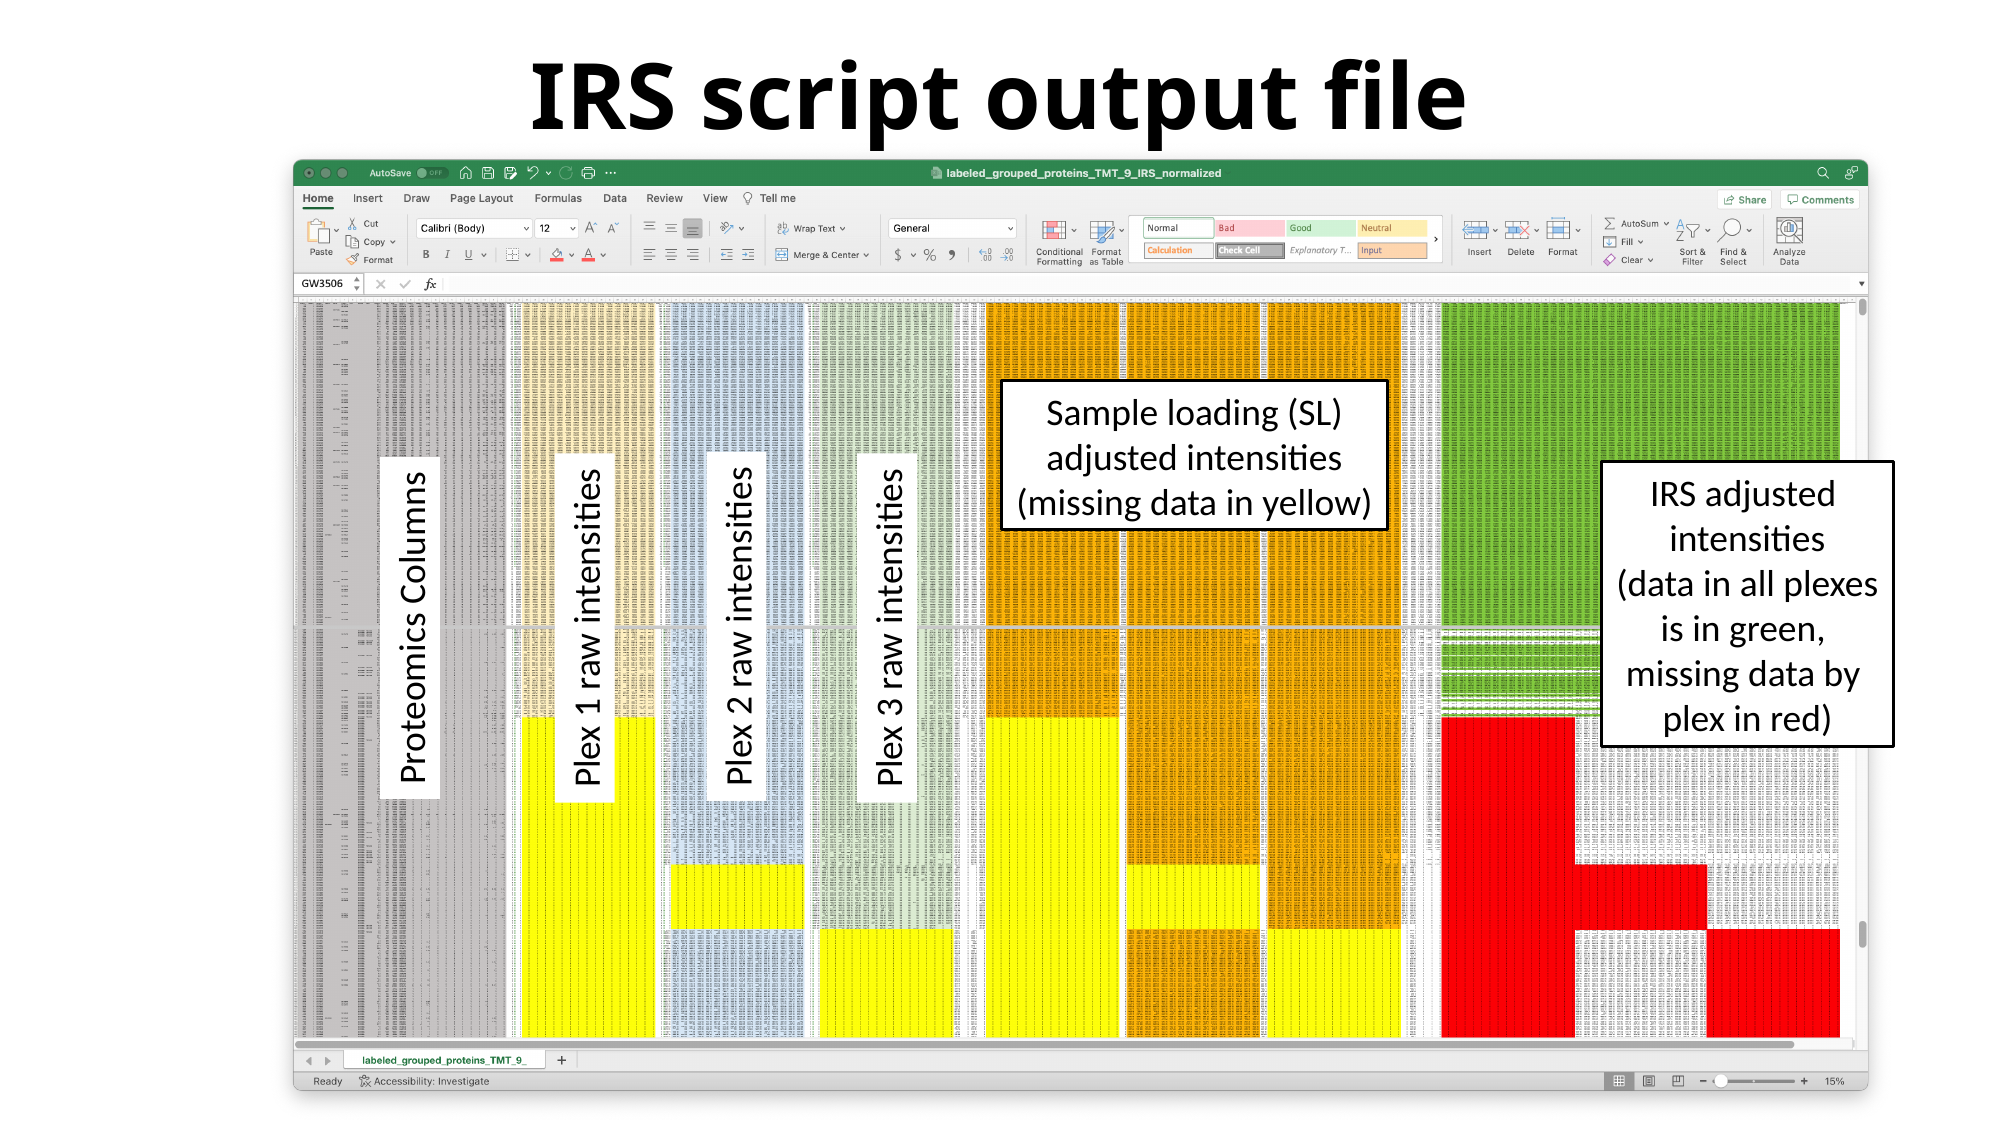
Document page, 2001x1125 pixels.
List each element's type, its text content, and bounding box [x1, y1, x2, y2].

title IRS script output file [137, 33, 1863, 166]
picture [265, 138, 1896, 1125]
